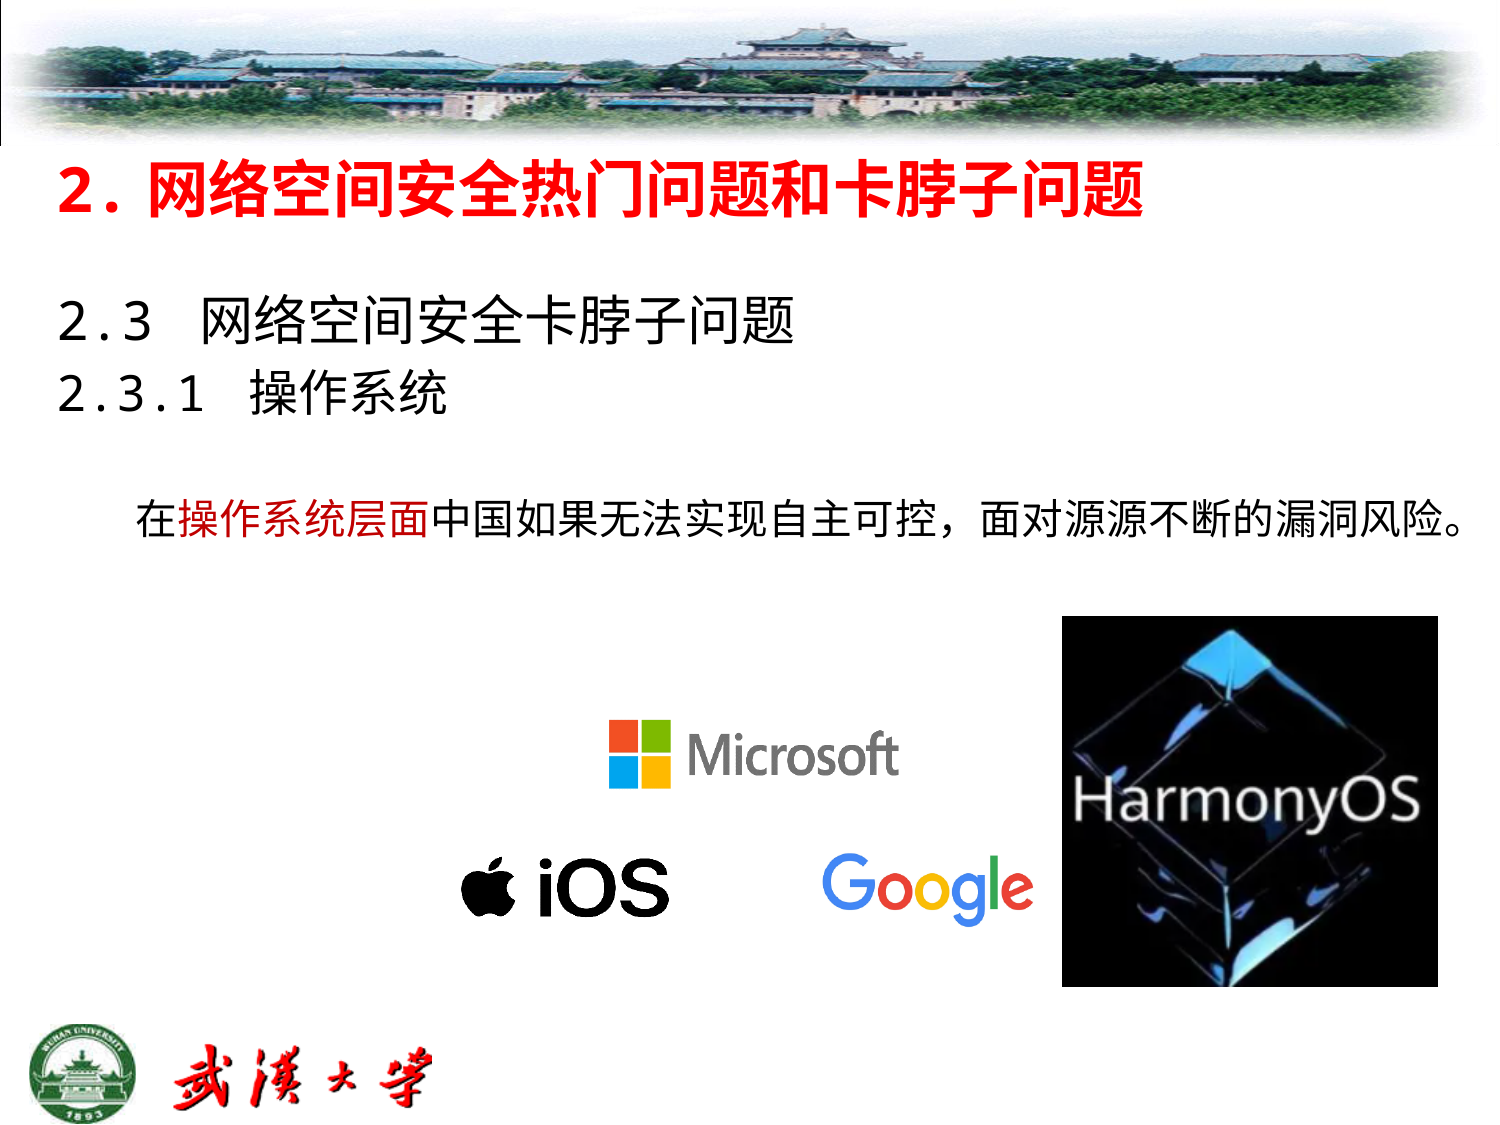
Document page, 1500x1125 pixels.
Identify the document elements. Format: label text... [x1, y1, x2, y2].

picture [814, 837, 1041, 934]
picture [0, 0, 1500, 146]
picture [1062, 616, 1438, 988]
picture [171, 1047, 432, 1125]
list 2.3 网络空间安全卡脖子问题 2.3.1 操作系统 [40, 278, 1424, 469]
title 2.网络空间安全热门问题和卡脖子问题 [40, 118, 1500, 256]
picture [603, 706, 909, 803]
picture [454, 847, 680, 925]
text_box 在操作系统层面中国如果无法实现自主可控，面对源源不断的漏洞风险。 [71, 485, 1459, 1047]
